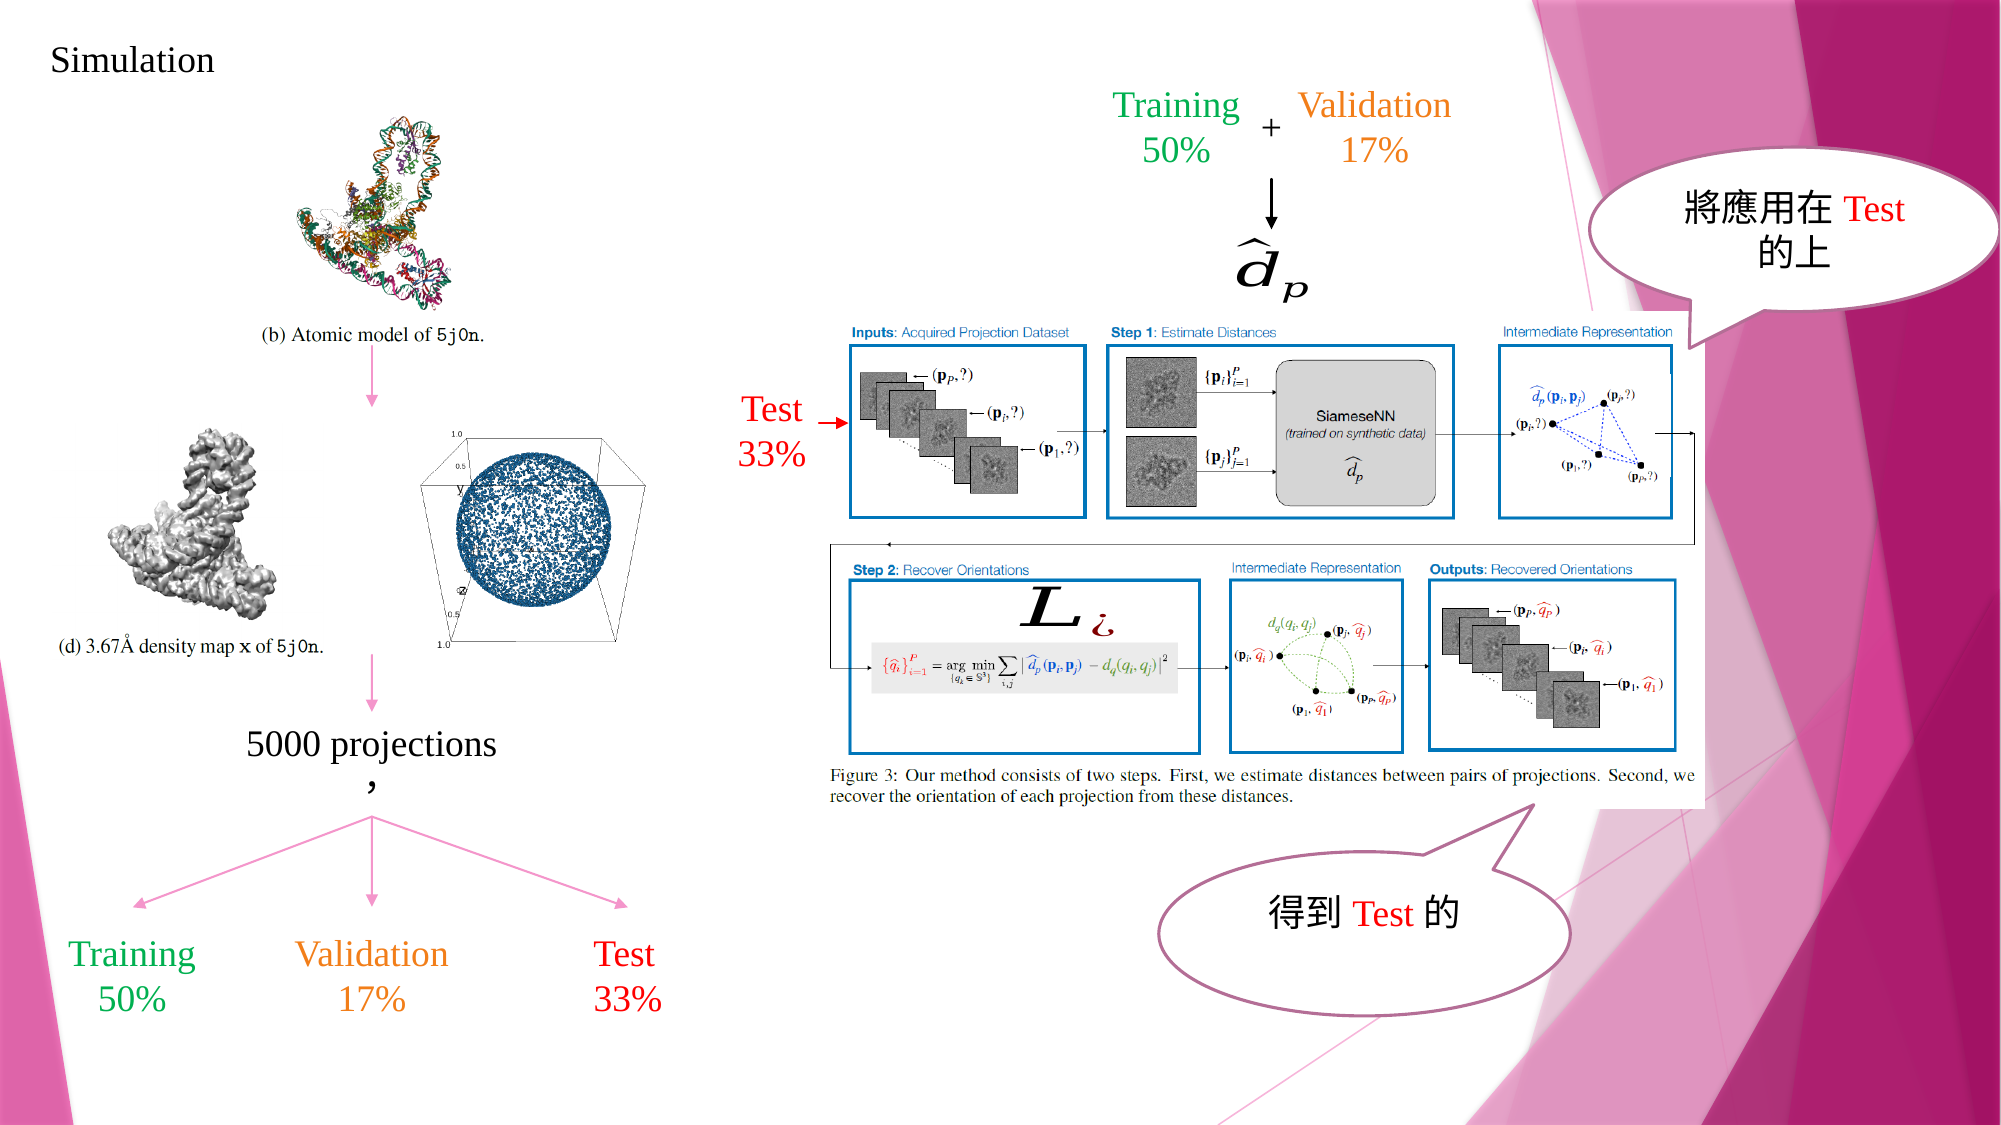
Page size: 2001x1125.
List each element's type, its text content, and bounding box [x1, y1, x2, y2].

text_box Training 50% [1097, 72, 1256, 178]
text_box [371, 819, 629, 908]
text_box Training 50% [53, 921, 212, 1026]
text_box Simulation [35, 27, 231, 88]
text_box Test 33% [578, 921, 678, 1026]
picture [408, 422, 656, 660]
text_box Validation 17% [1282, 72, 1467, 178]
text_box Validation 17% [279, 921, 465, 1026]
text_box + [1246, 95, 1297, 156]
picture [252, 109, 492, 347]
picture [51, 422, 324, 660]
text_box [132, 819, 370, 908]
picture [818, 311, 1706, 810]
